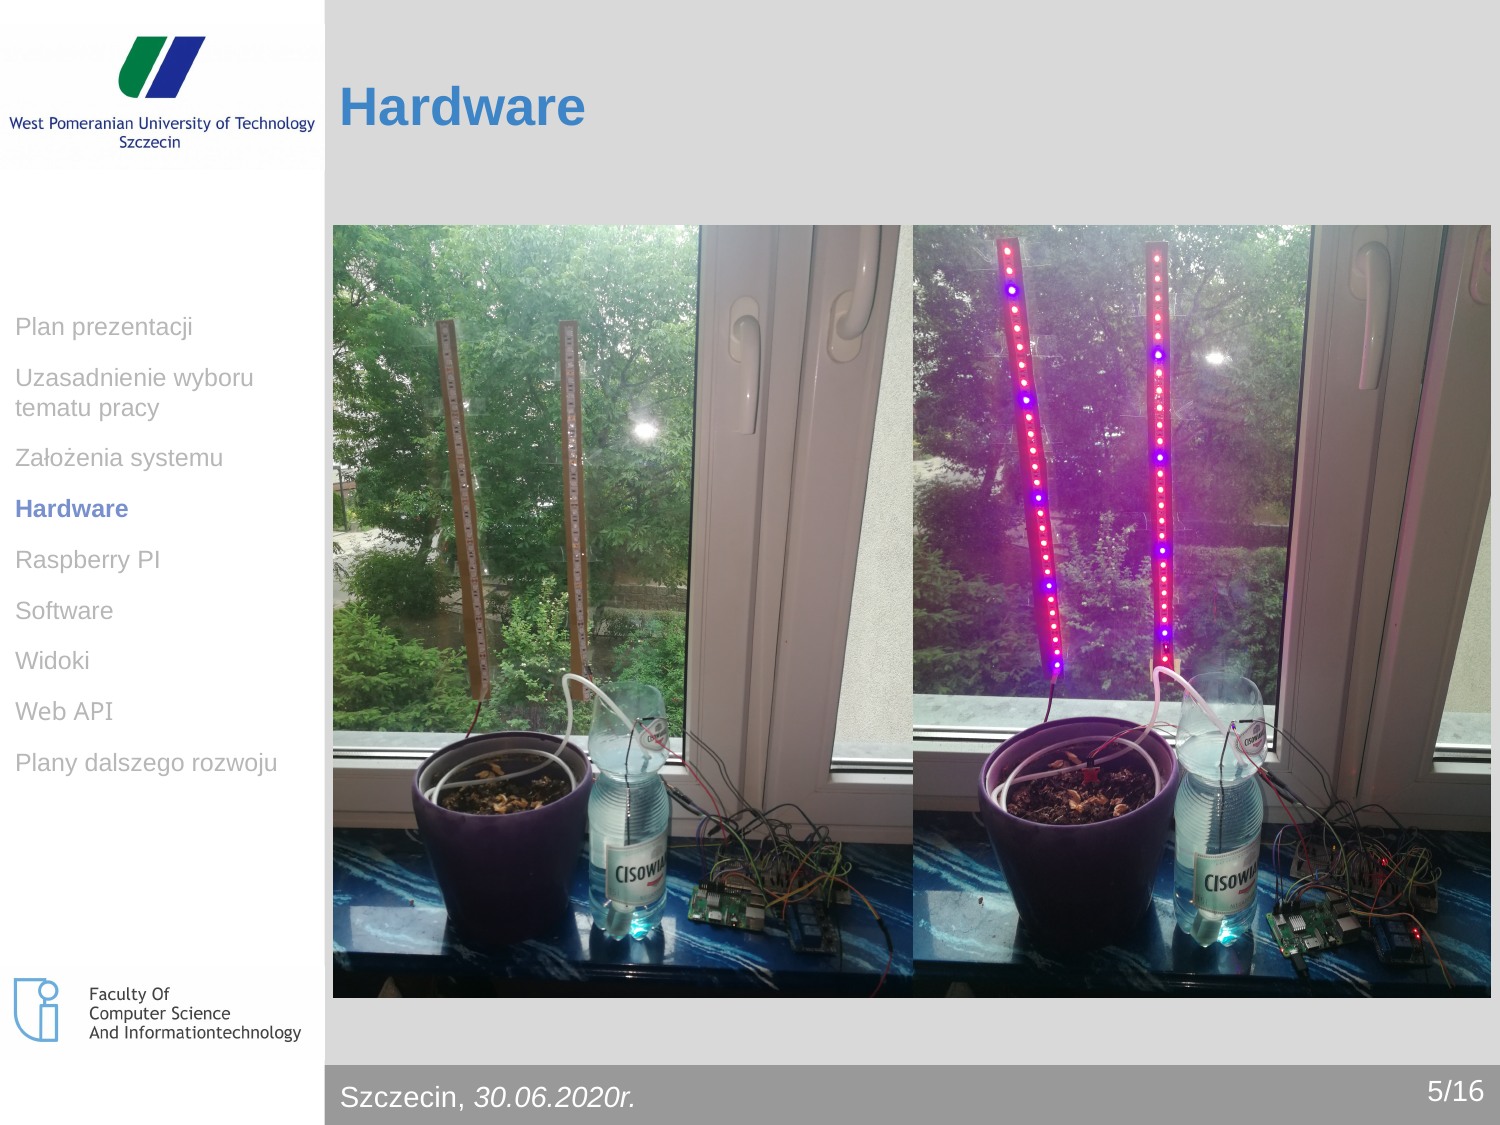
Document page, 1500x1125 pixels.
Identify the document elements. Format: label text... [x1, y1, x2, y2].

picture [0, 24, 324, 170]
picture [0, 966, 325, 1060]
title Hardware [324, 0, 1500, 207]
slide_number 5/16 [1342, 1047, 1500, 1125]
picture [333, 225, 1492, 998]
subtitle Plan prezentacji Uzasadnienie wyboru tematu pracy Założenia systemu Hardware Raspberry PI Software Widoki Web API Plany dalszego rozwoju [0, 295, 328, 880]
